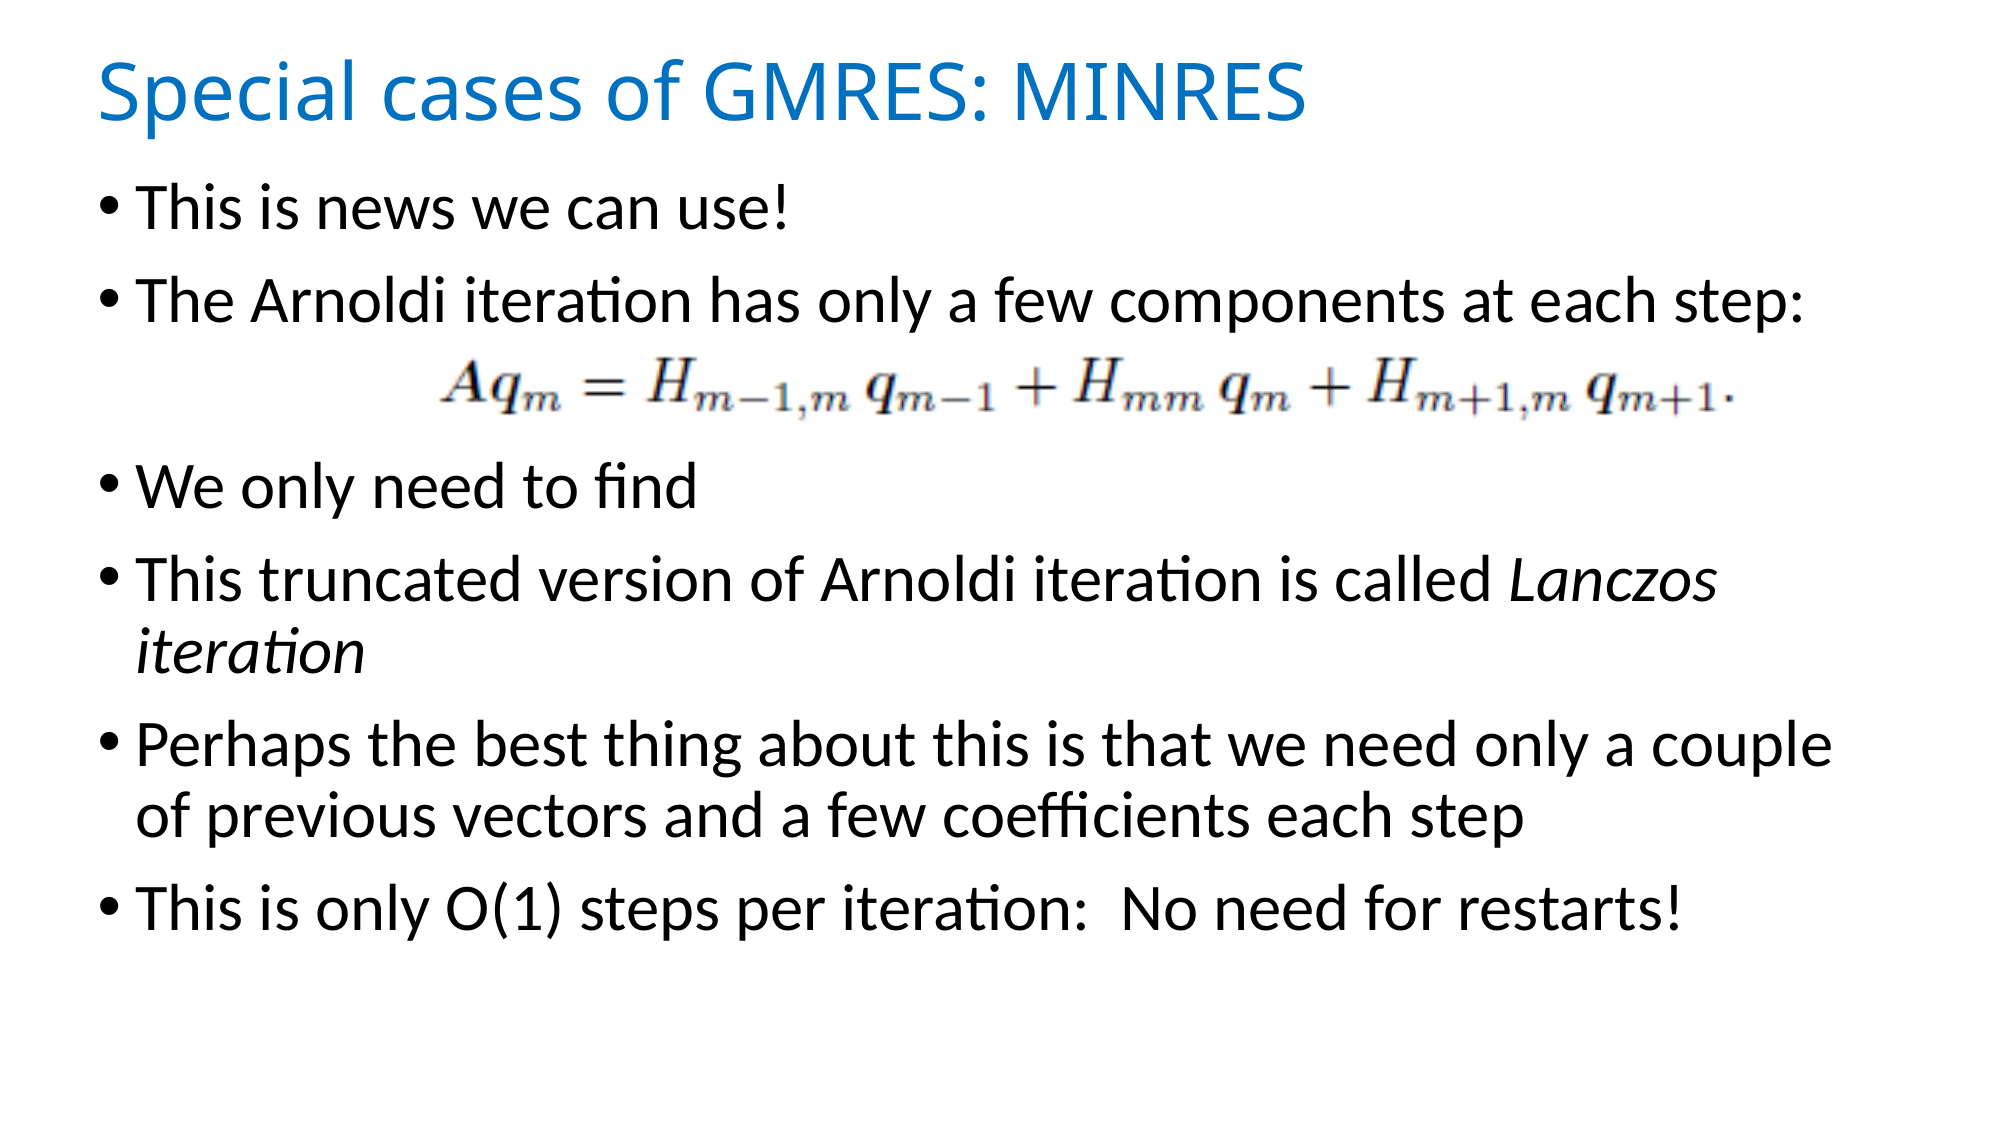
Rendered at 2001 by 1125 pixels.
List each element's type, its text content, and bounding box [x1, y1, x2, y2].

picture [398, 343, 1799, 434]
title Special cases of GMRES: MINRES [82, 43, 1684, 146]
